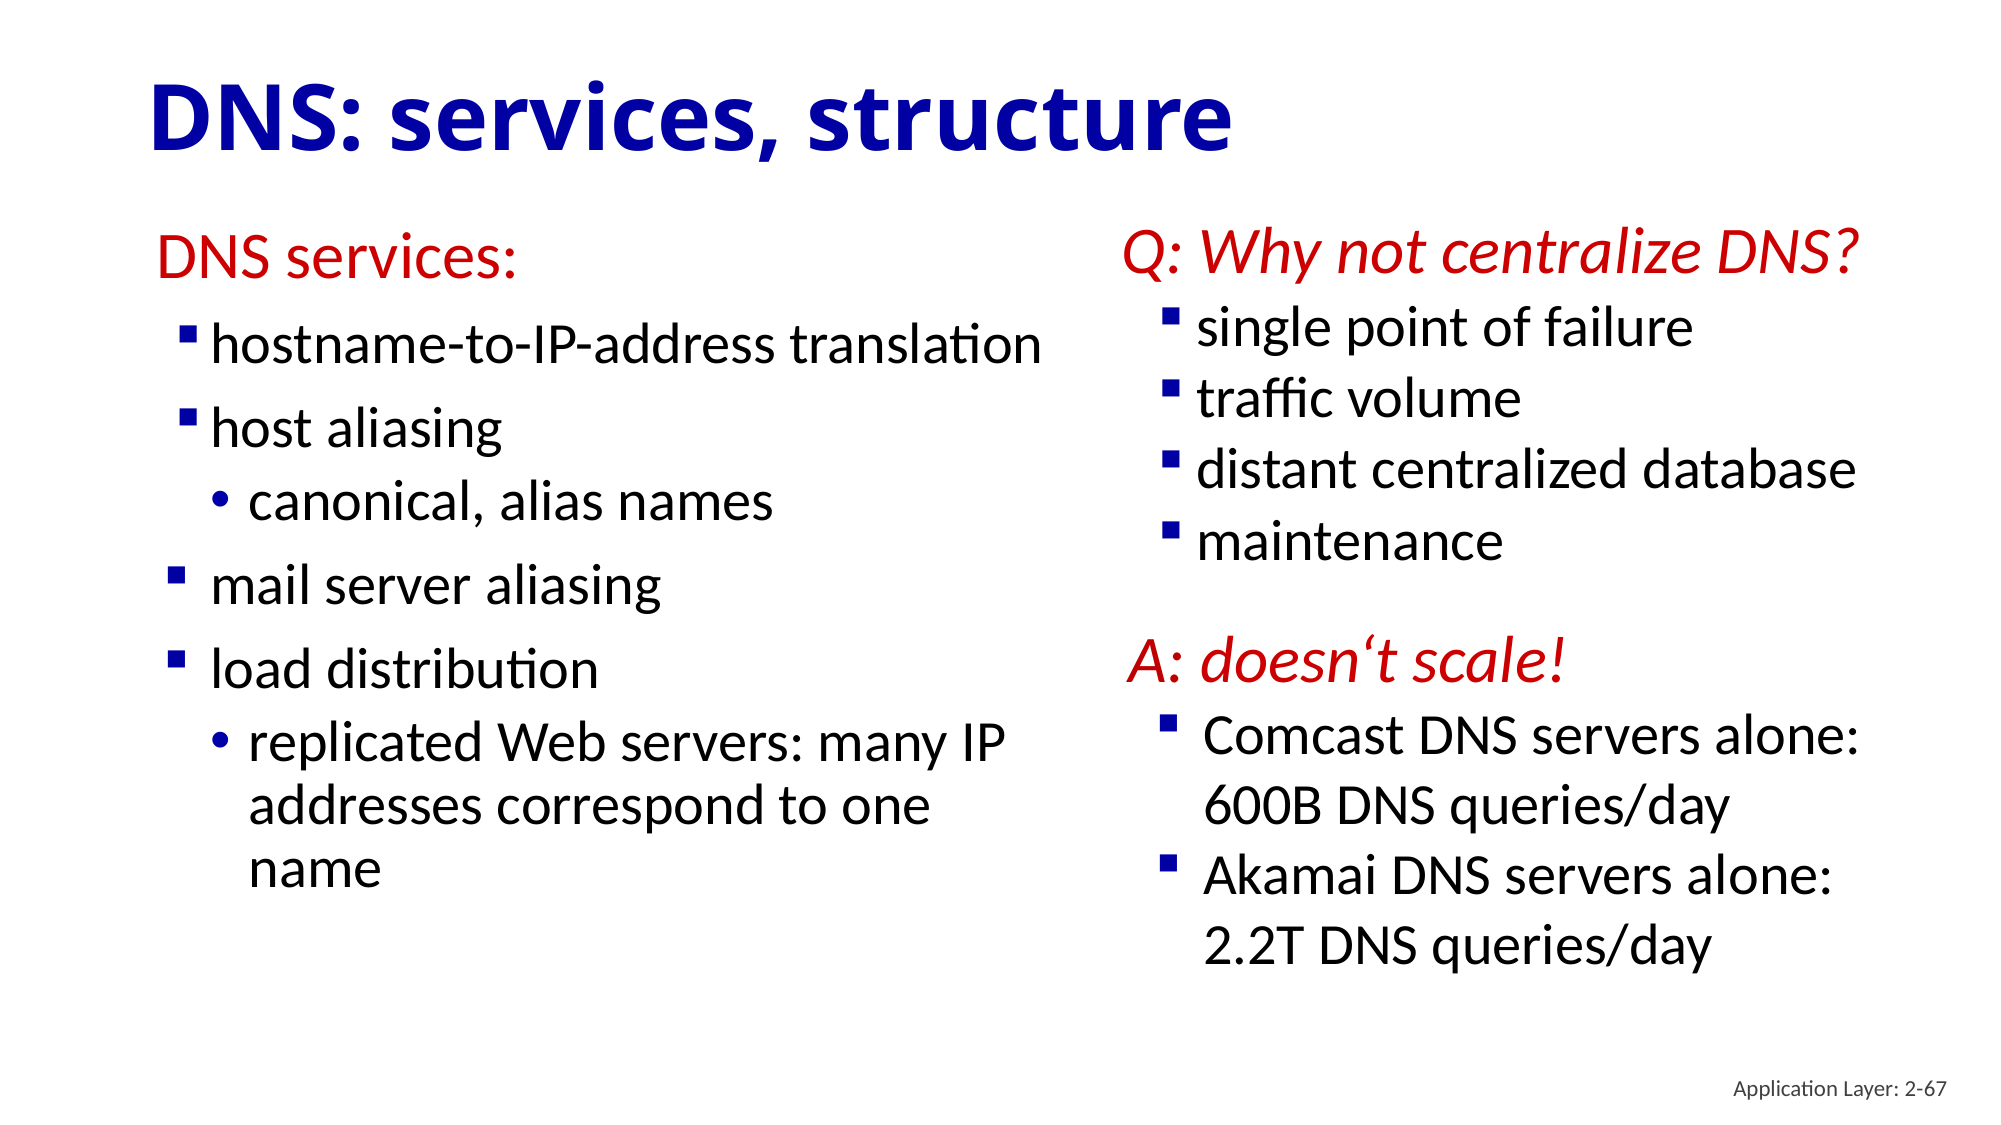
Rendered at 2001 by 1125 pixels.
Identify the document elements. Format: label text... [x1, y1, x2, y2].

slide_number Application Layer: 2-67 [1512, 1056, 1963, 1117]
text_box Q: Why not centralize DNS? single point of failure traffic volume distant centralized database maintenance [1085, 208, 1903, 580]
text_box A: doesn‘t scale! Comcast DNS servers alone: 600B DNS queries/day Akamai DNS servers alone: 2.2T DNS queries/day [1111, 608, 1925, 984]
title DNS: services, structure [131, 47, 1856, 195]
text_box DNS services: hostname-to-IP-address translation host aliasing canonical, alias names mail server aliasing load distribution replicated Web servers: many IP addresses correspond to one name [120, 213, 1073, 976]
